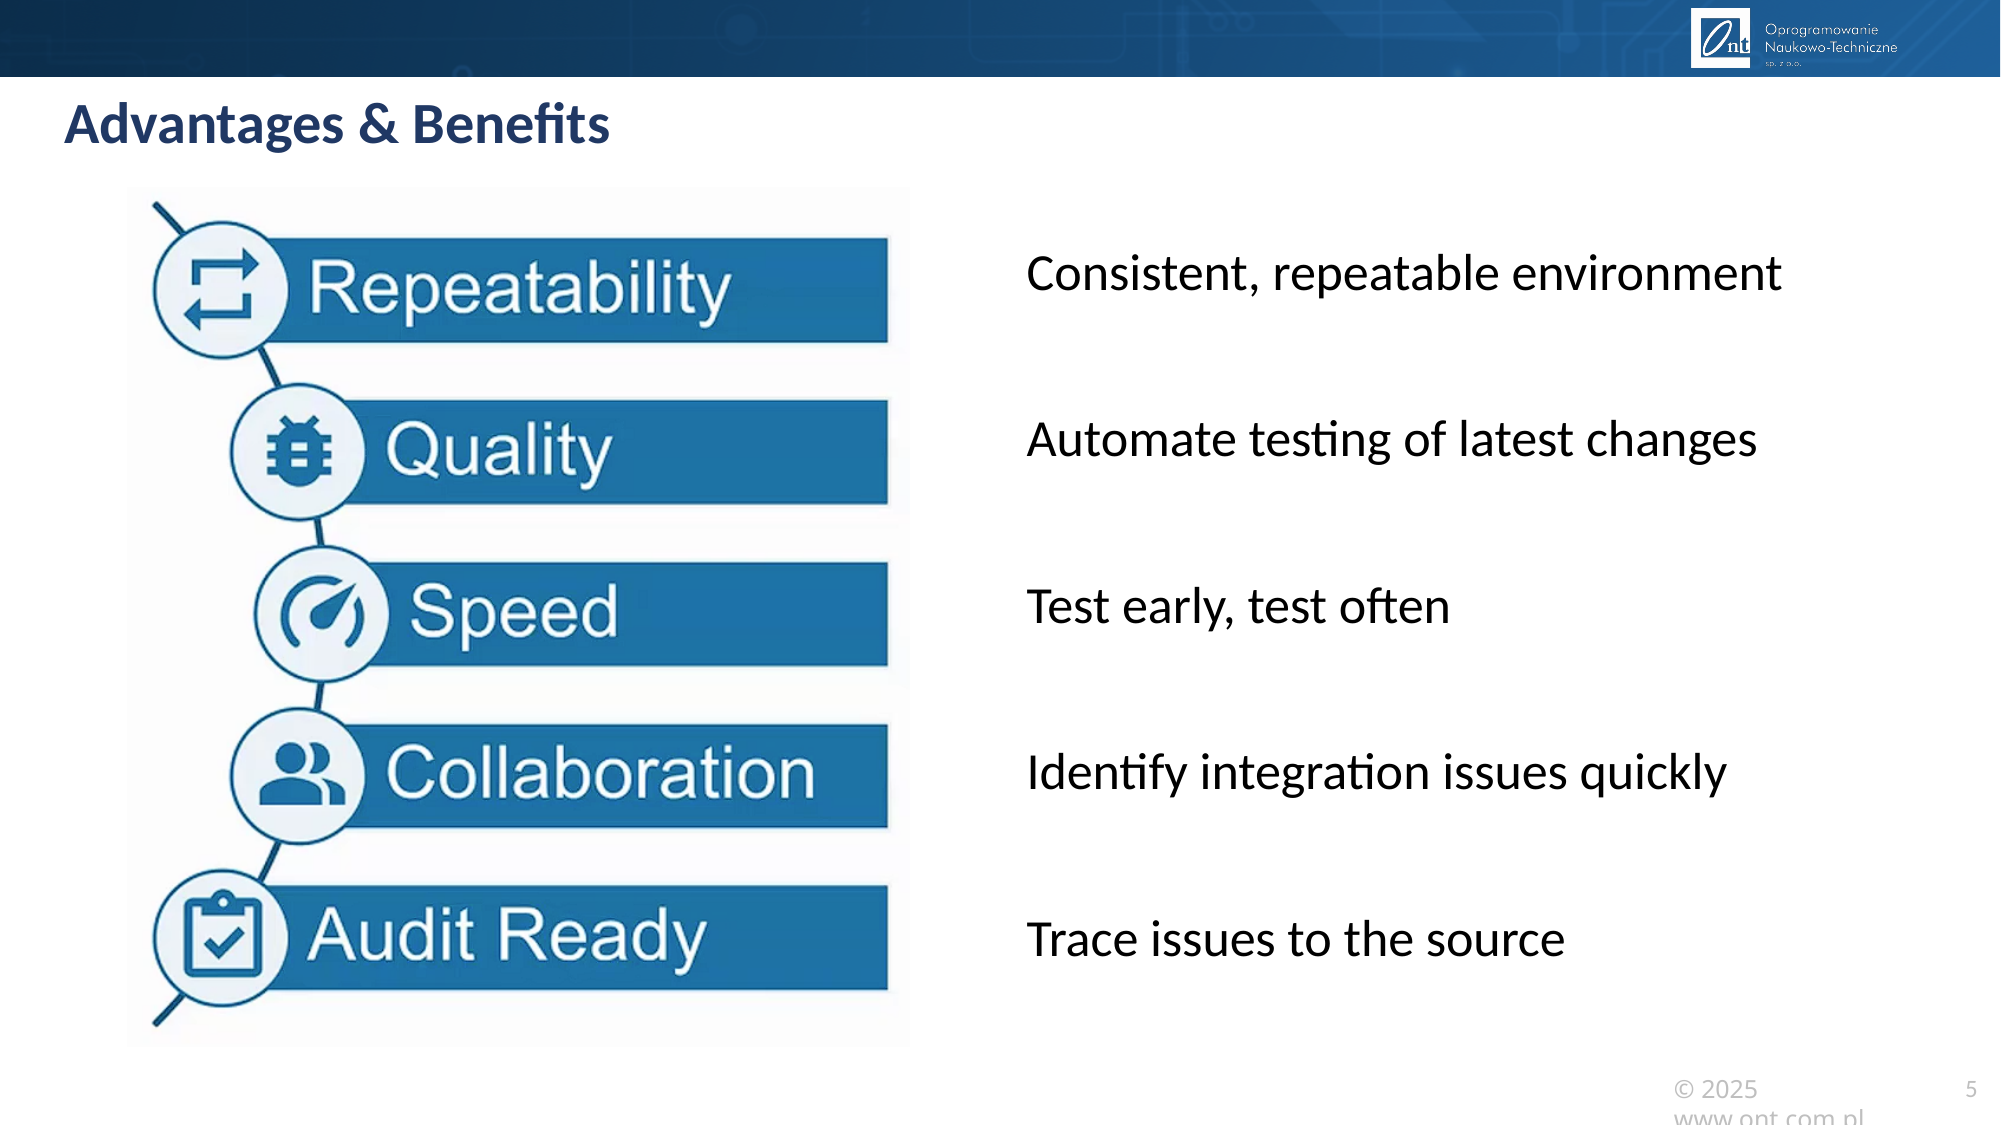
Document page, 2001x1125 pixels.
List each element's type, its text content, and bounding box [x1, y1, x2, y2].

list Consistent, repeatable environment Automate testing of latest changes Test early, test often Identify integration issues quickly Trace issues to the source [1011, 230, 1951, 1047]
list Advantages & Benefits [49, 77, 1951, 164]
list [127, 187, 910, 1047]
picture [0, 0, 2001, 77]
